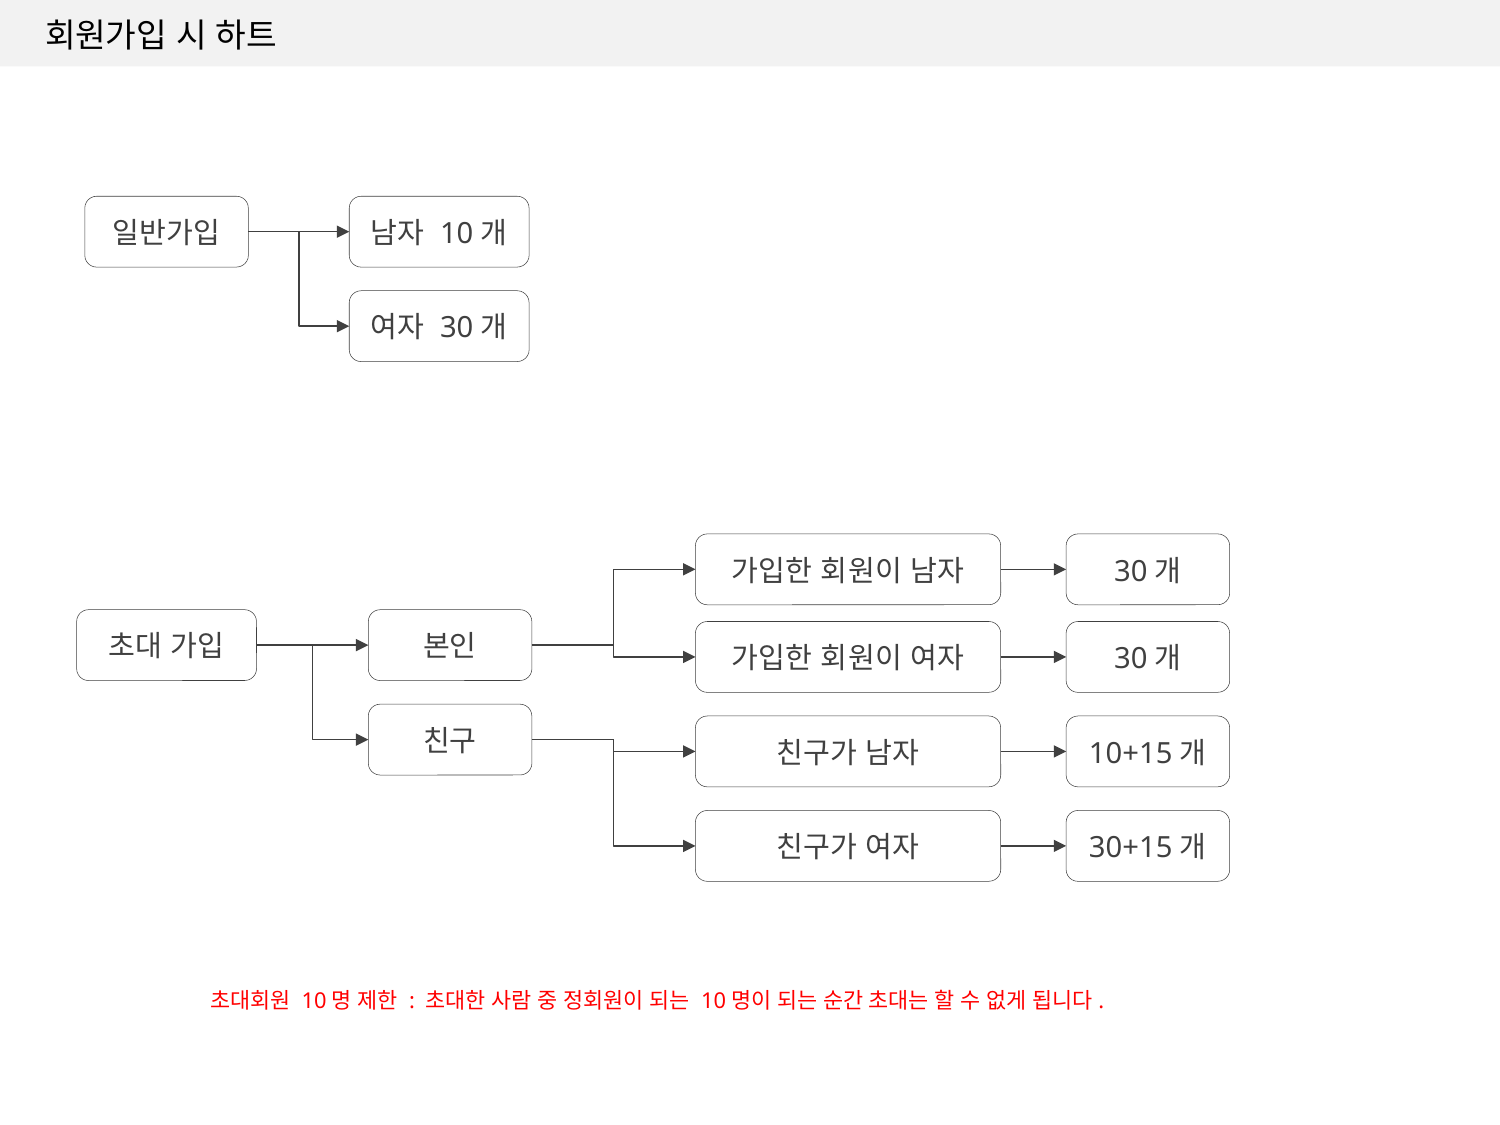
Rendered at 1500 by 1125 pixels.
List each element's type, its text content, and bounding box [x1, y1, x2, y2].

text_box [531, 739, 696, 847]
text_box 초대회원 10명 제한 : 초대한 사람 중 정회원이 되는 10명이 되는 순간 초대는 할 수 없게 됩니다. [82, 961, 1232, 1038]
text_box 회원가입 시 하트 [30, 7, 363, 62]
text_box 가입한 회원이 여자 [693, 619, 1003, 695]
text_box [531, 652, 696, 658]
text_box 남자 10개 [347, 194, 532, 270]
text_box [248, 231, 350, 327]
text_box 본인 [366, 607, 535, 683]
text_box 일반가입 [82, 194, 251, 270]
text_box 친구 [366, 702, 534, 778]
text_box 10+15개 [1064, 713, 1232, 789]
text_box 친구가 남자 [693, 713, 1003, 789]
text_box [531, 569, 696, 646]
text_box 30개 [1064, 531, 1232, 607]
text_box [256, 644, 369, 740]
text_box 친구가 여자 [693, 808, 1003, 884]
text_box [0, 0, 1500, 68]
text_box 가입한 회원이 남자 [693, 531, 1003, 607]
text_box 여자 30개 [347, 288, 532, 364]
text_box 초대 가입 [74, 607, 259, 683]
text_box 30개 [1064, 619, 1232, 695]
text_box 30+15개 [1064, 808, 1232, 884]
